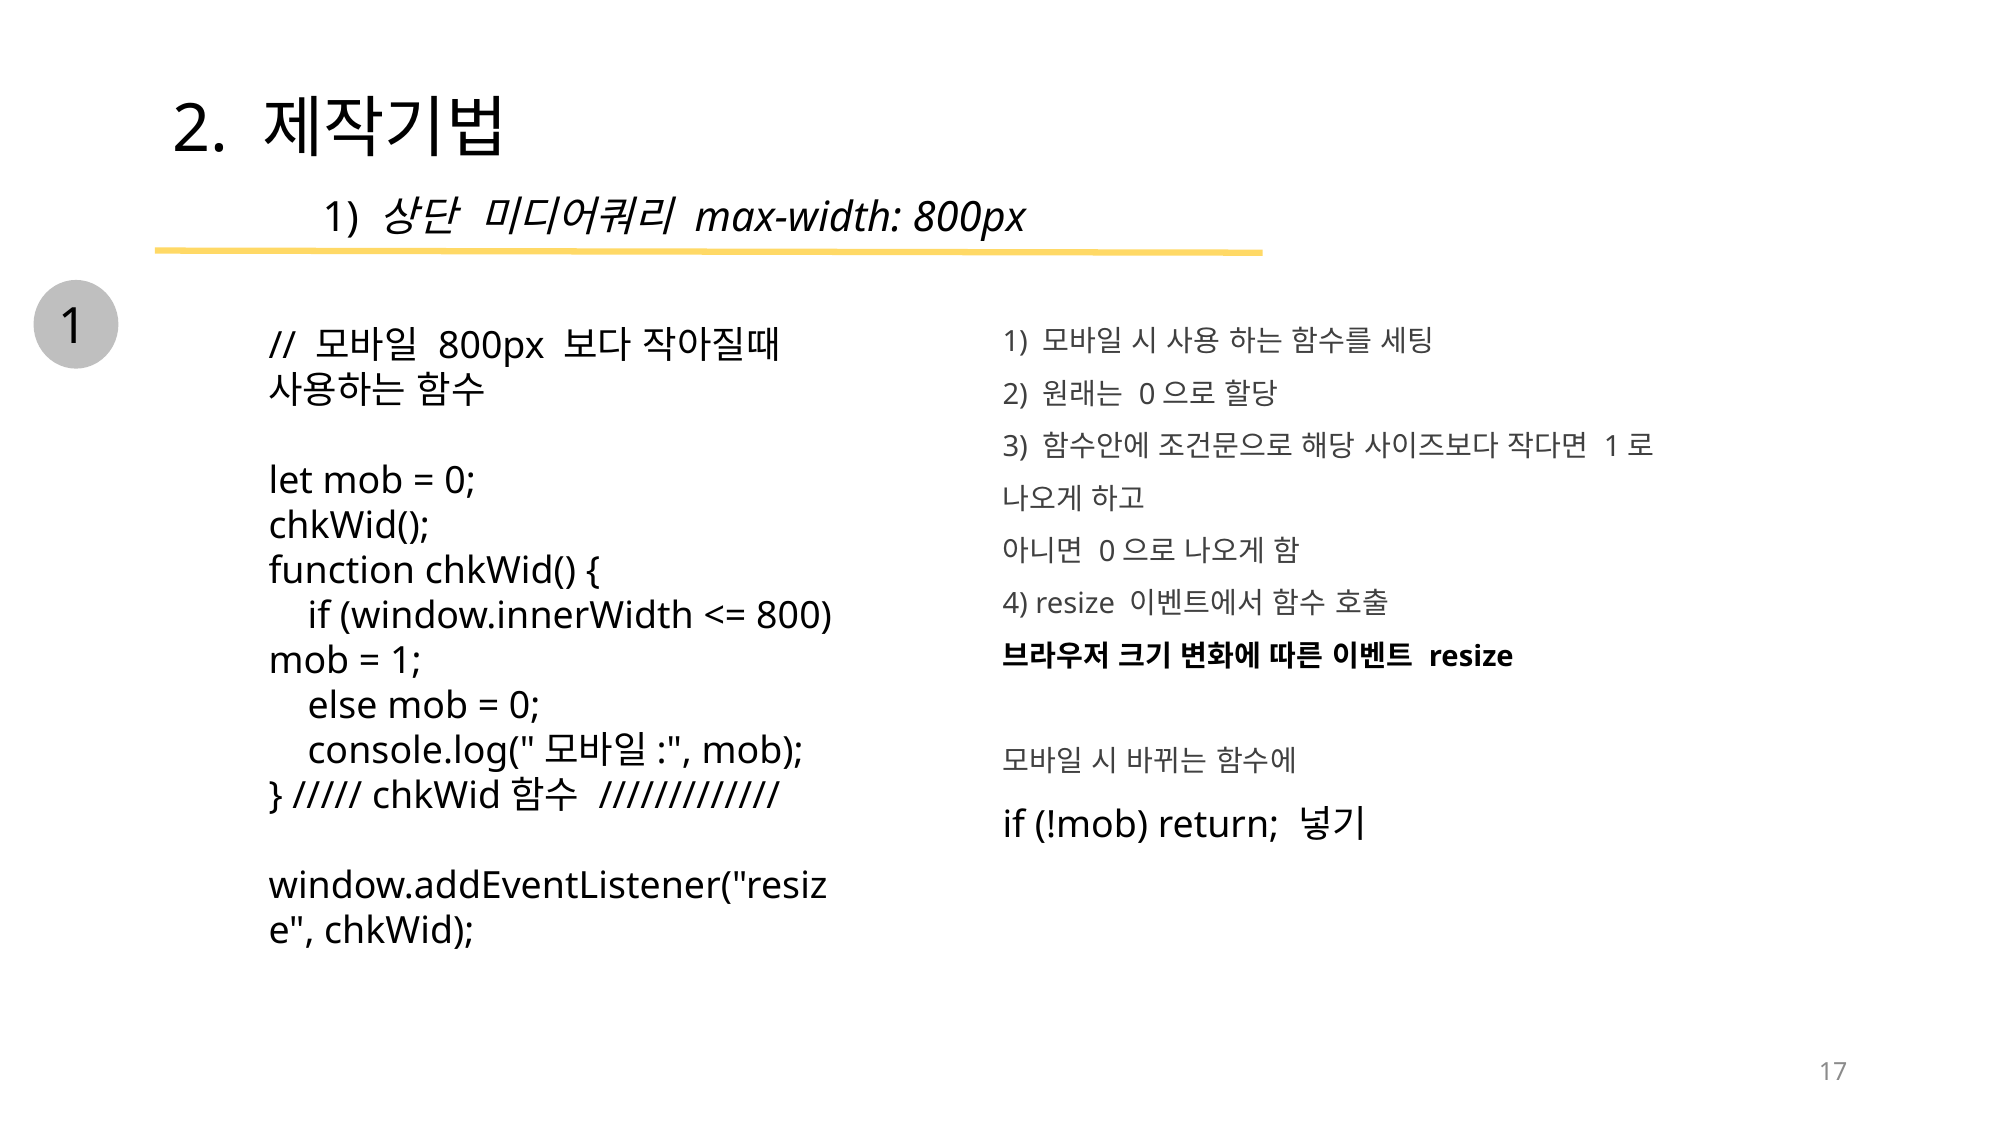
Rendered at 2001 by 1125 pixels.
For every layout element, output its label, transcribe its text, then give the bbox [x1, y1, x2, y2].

slide_number 17 [1412, 1042, 1863, 1103]
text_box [33, 279, 119, 369]
text_box 2. 제작기법 1) 상단 미디어쿼리 max-width: 800px [157, 77, 1410, 253]
text_box 1) 모바일 시 사용 하는 함수를 세팅 2) 원래는 0으로 할당 3) 함수안에 조건문으로 해당 사이즈보다 작다면 1로 나오게 하고 아니면 0으로 나오게 함 4) resize 이벤트에서 함수 호출 브라우저 크기 변화에 따른 이벤트 resize 모바일 시 바뀌는 함수에 if (!mob) return; 넣기 [987, 297, 1739, 957]
text_box // 모바일 800px 보다 작아질때 사용하는 함수 let mob = 0; chkWid(); function chkWid() { if (window.innerWidth <= 800) mob = 1; else mob = 0; console.log("모바일:", mob); } ///// chkWid함수 ///////////// window.addEventListener("resize", chkWid); [253, 313, 853, 1011]
